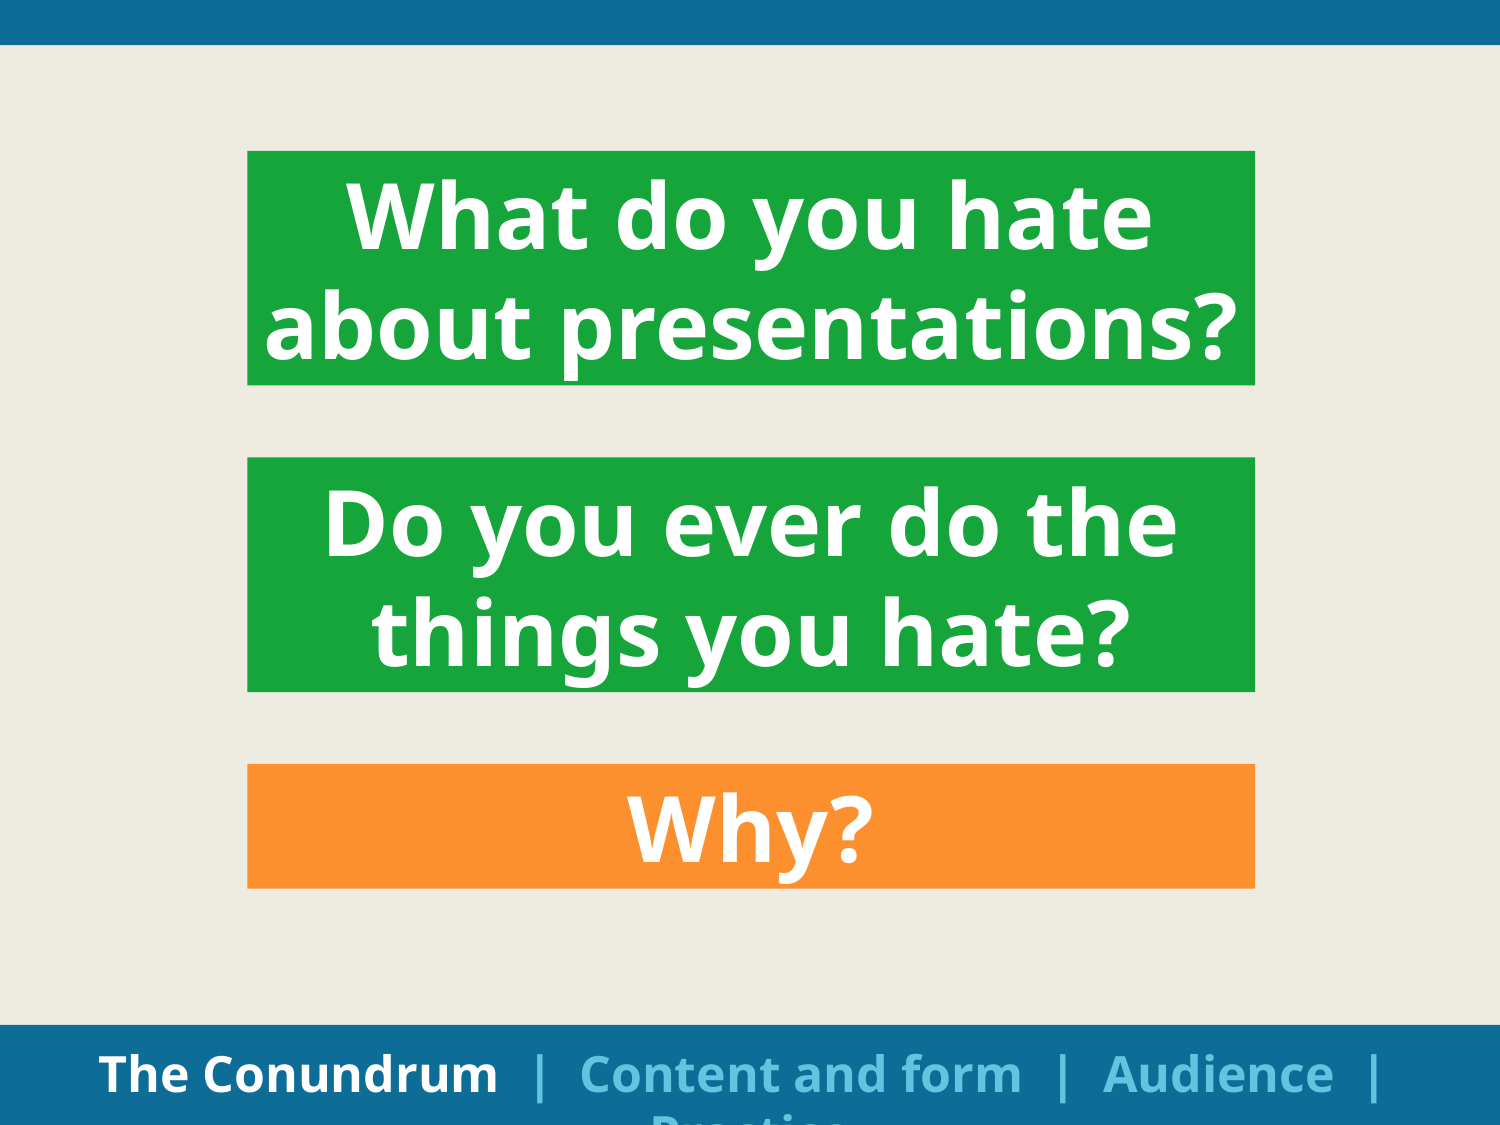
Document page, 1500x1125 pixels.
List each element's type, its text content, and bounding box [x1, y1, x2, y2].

text_box What do you hate about presentations? [247, 150, 1256, 386]
text_box Why? [247, 763, 1256, 889]
text_box Do you ever do the things you hate? [247, 457, 1256, 693]
text_box The Conundrum | Content and form | Audience | Practice [74, 1035, 1425, 1125]
